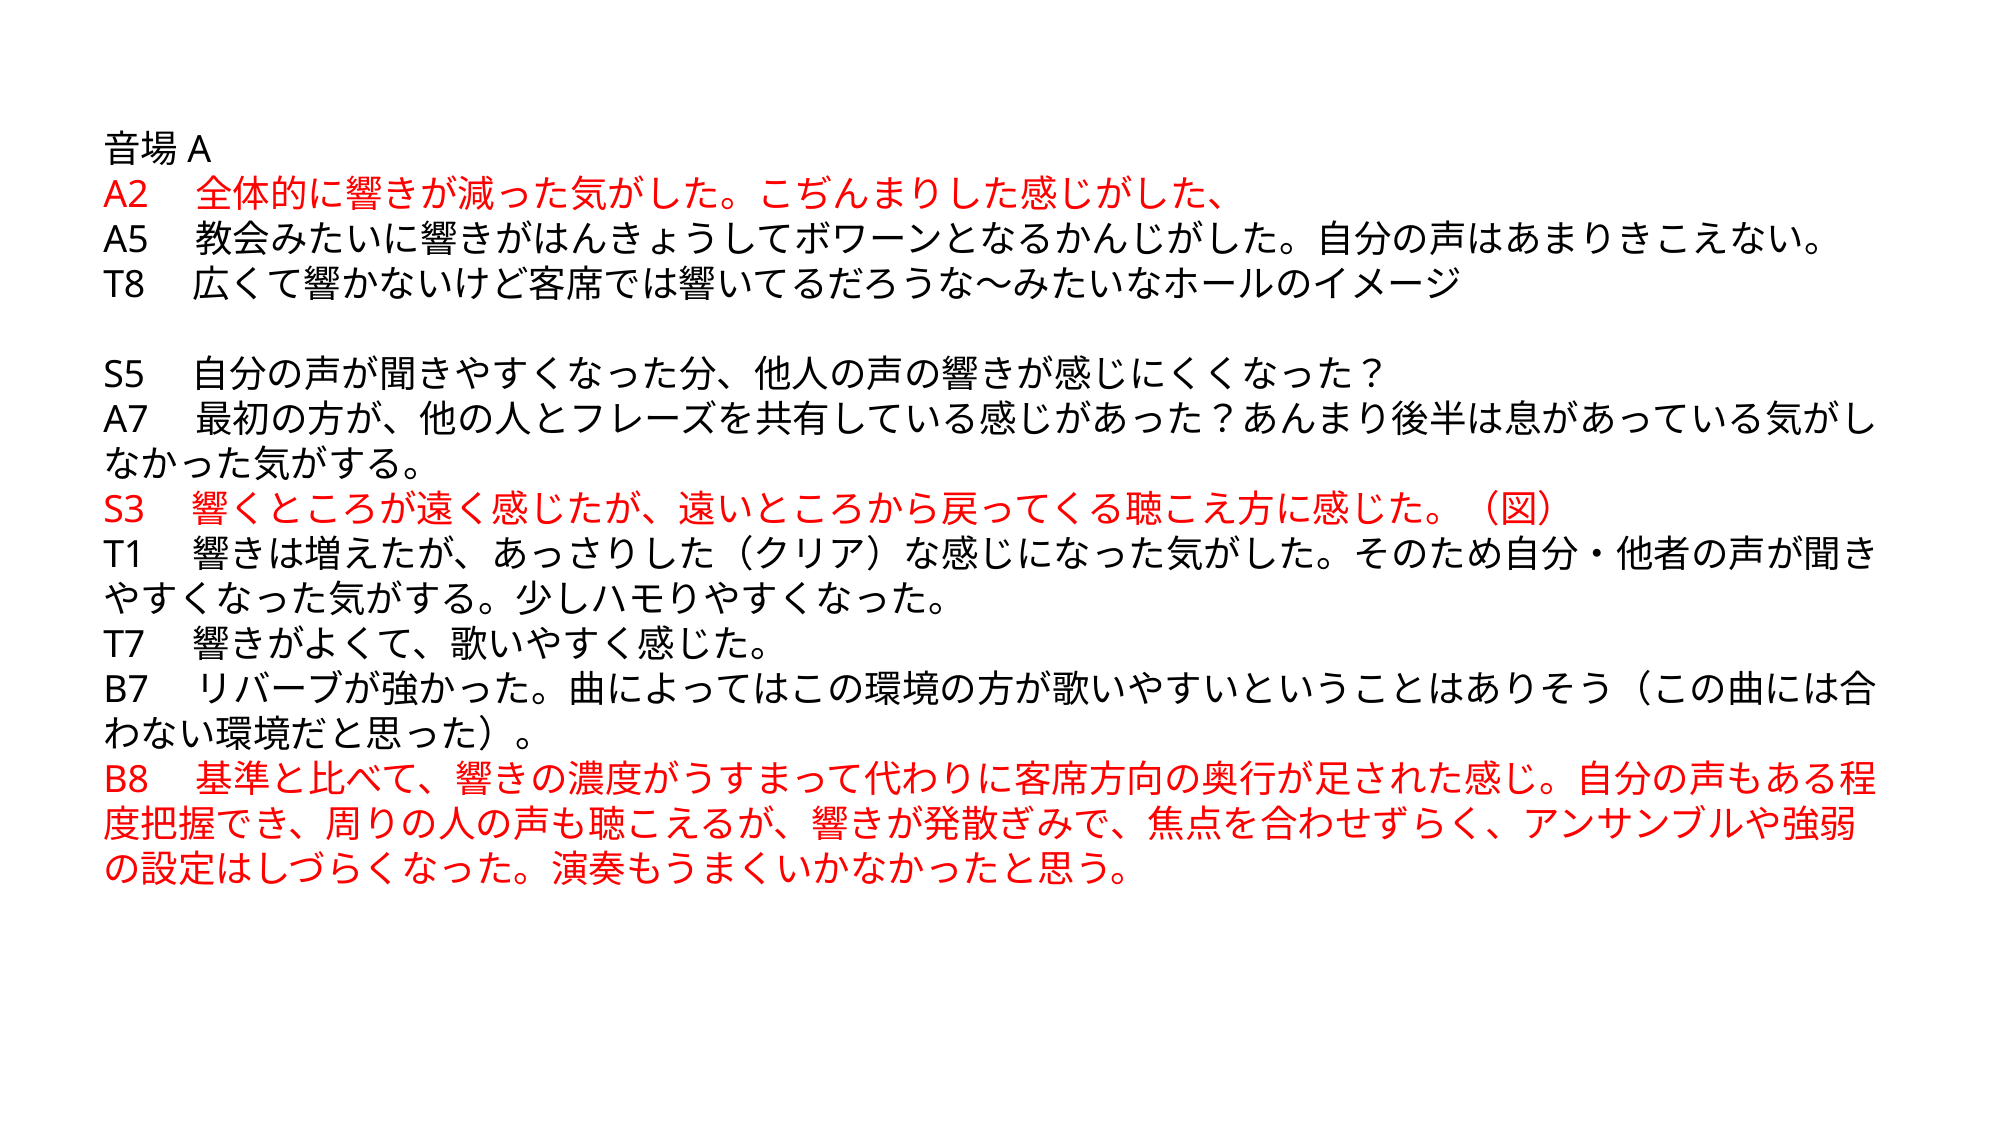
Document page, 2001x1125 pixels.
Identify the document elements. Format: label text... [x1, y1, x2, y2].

text_box 音場A A2 全体的に響きが減った気がした。こぢんまりした感じがした、 A5 教会みたいに響きがはんきょうしてボワーンとなるかんじがした。自分の声はあまりきこえない。 T8 広くて響かないけど客席では響いてるだろうな～みたいなホールのイメージ S5 自分の声が聞きやすくなった分、他人の声の響きが感じにくくなった？ A7 最初の方が、他の人とフレーズを共有している感じがあった？あんまり後半は息があっている気がしなかった気がする。 S3 響くところが遠く感じたが、遠いところから戻ってくる聴こえ方に感じた。（図） T1 響きは増えたが、あっさりした（クリア）な感じになった気がした。そのため自分・他者の声が聞きやすくなった気がする。少しハモりやすくなった。 T7 響きがよくて、歌いやすく感じた。 B7 リバーブが強かった。曲によってはこの環境の方が歌いやすいということはありそう（この曲には合わない環境だと思った）。 B8 基準と比べて、響きの濃度がうすまって代わりに客席方向の奥行が足された感じ。自分の声もある程度把握でき、周りの人の声も聴こえるが、響きが発散ぎみで、焦点を合わせずらく、アンサンブルや強弱の設定はしづらくなった。演奏もうまくいかなかったと思う。 [88, 117, 1896, 898]
